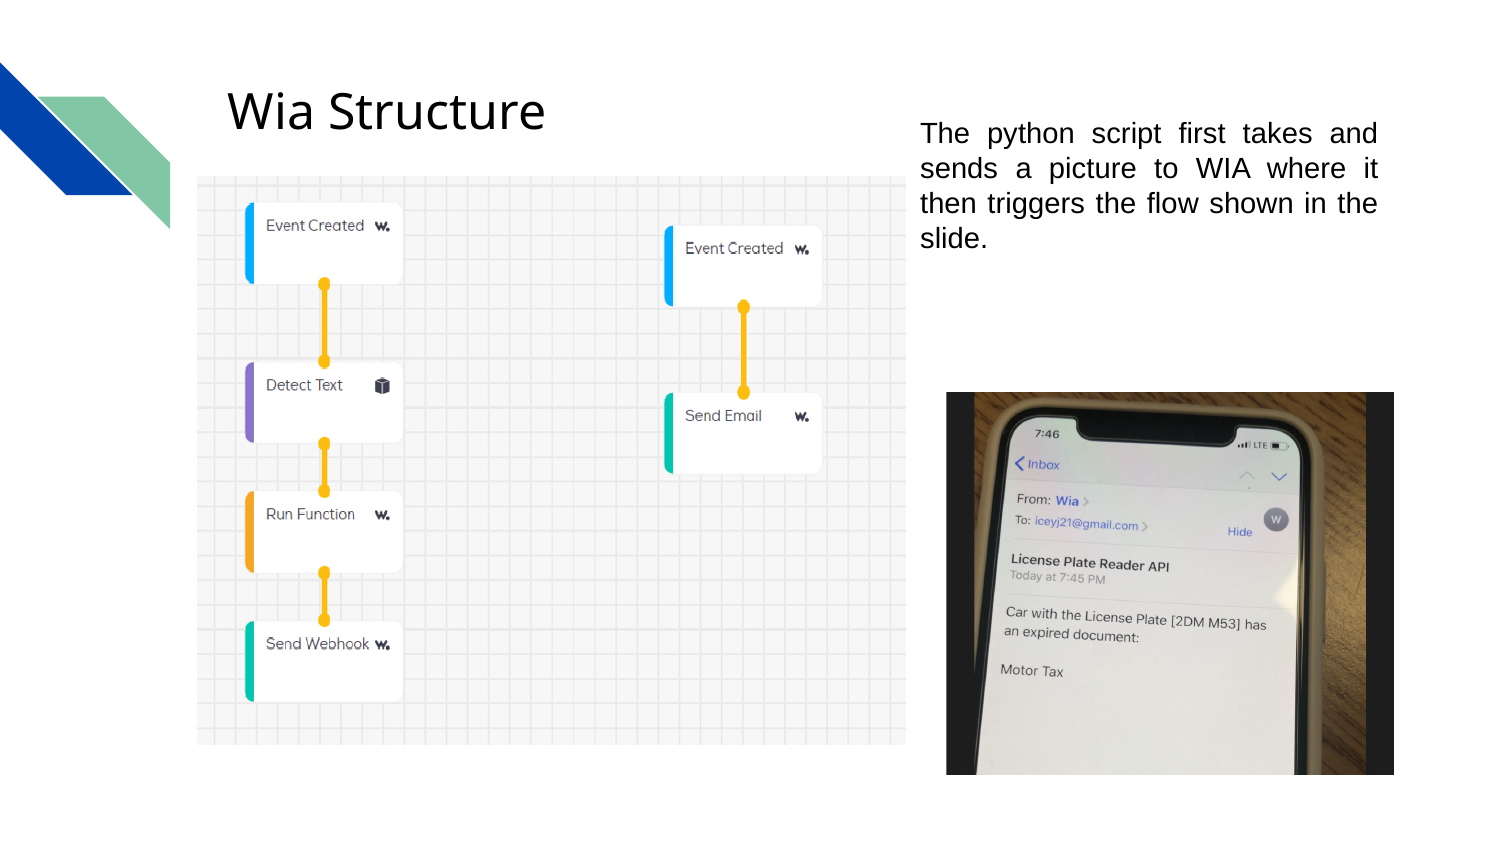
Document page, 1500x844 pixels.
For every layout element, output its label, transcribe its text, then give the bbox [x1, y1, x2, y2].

title Wia Structure [212, 64, 607, 175]
text_box The python script first takes and sends a picture to WIA where it then triggers the flow shown in the slide. [905, 99, 1394, 458]
picture [945, 392, 1395, 776]
picture [197, 176, 906, 746]
